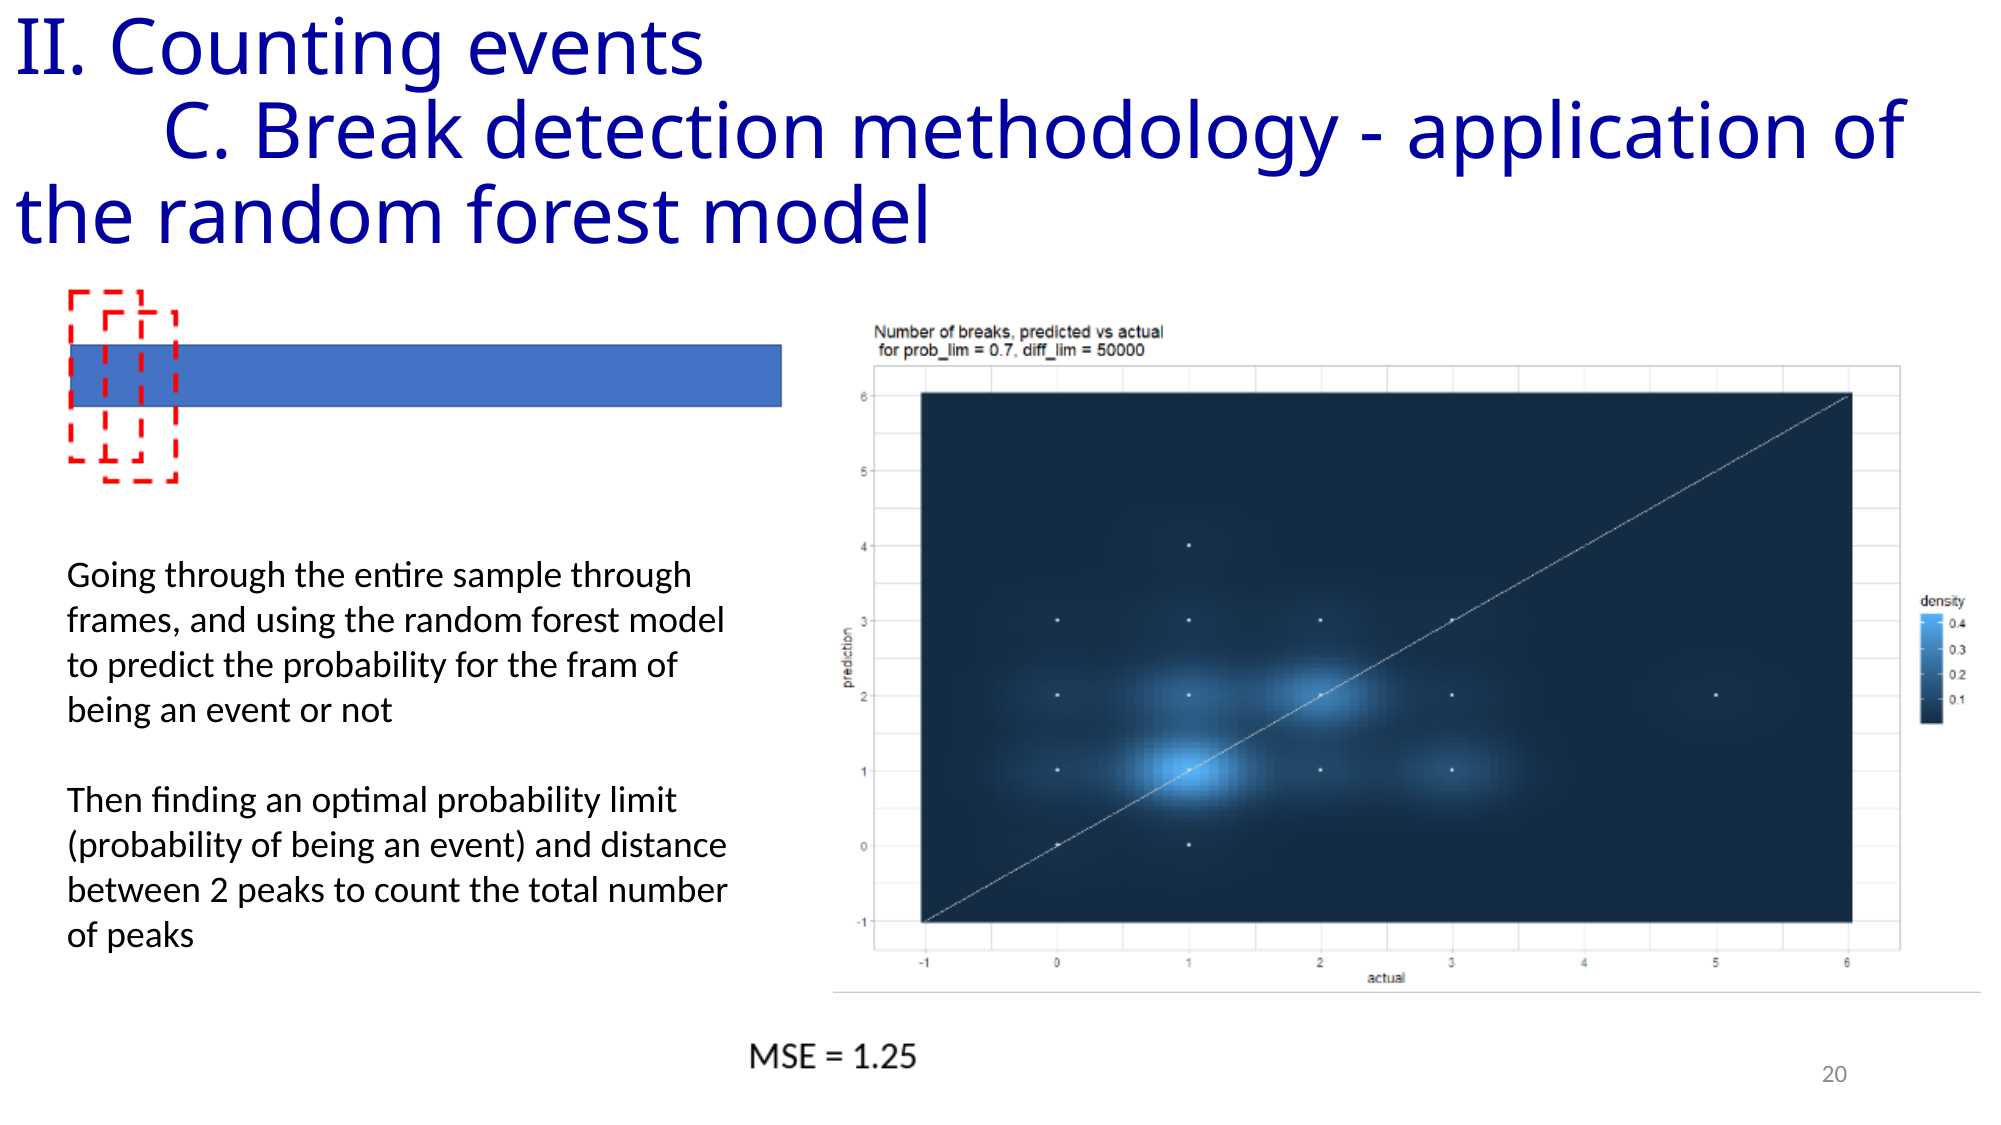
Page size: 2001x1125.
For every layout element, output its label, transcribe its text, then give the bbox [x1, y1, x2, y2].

picture [833, 317, 1981, 994]
title II. Counting events C. Break detection methodology - application of the random forest model [0, 0, 2000, 269]
picture [36, 268, 815, 510]
slide_number 20 [1412, 1042, 1863, 1103]
text_box Going through the entire sample through frames, and using the random forest model to predict the probability for the fram of being an event or not Then finding an optimal probability limit (probability of being an event) and distance between 2 peaks to count the total number of peaks [52, 542, 753, 1008]
picture [695, 1027, 935, 1087]
